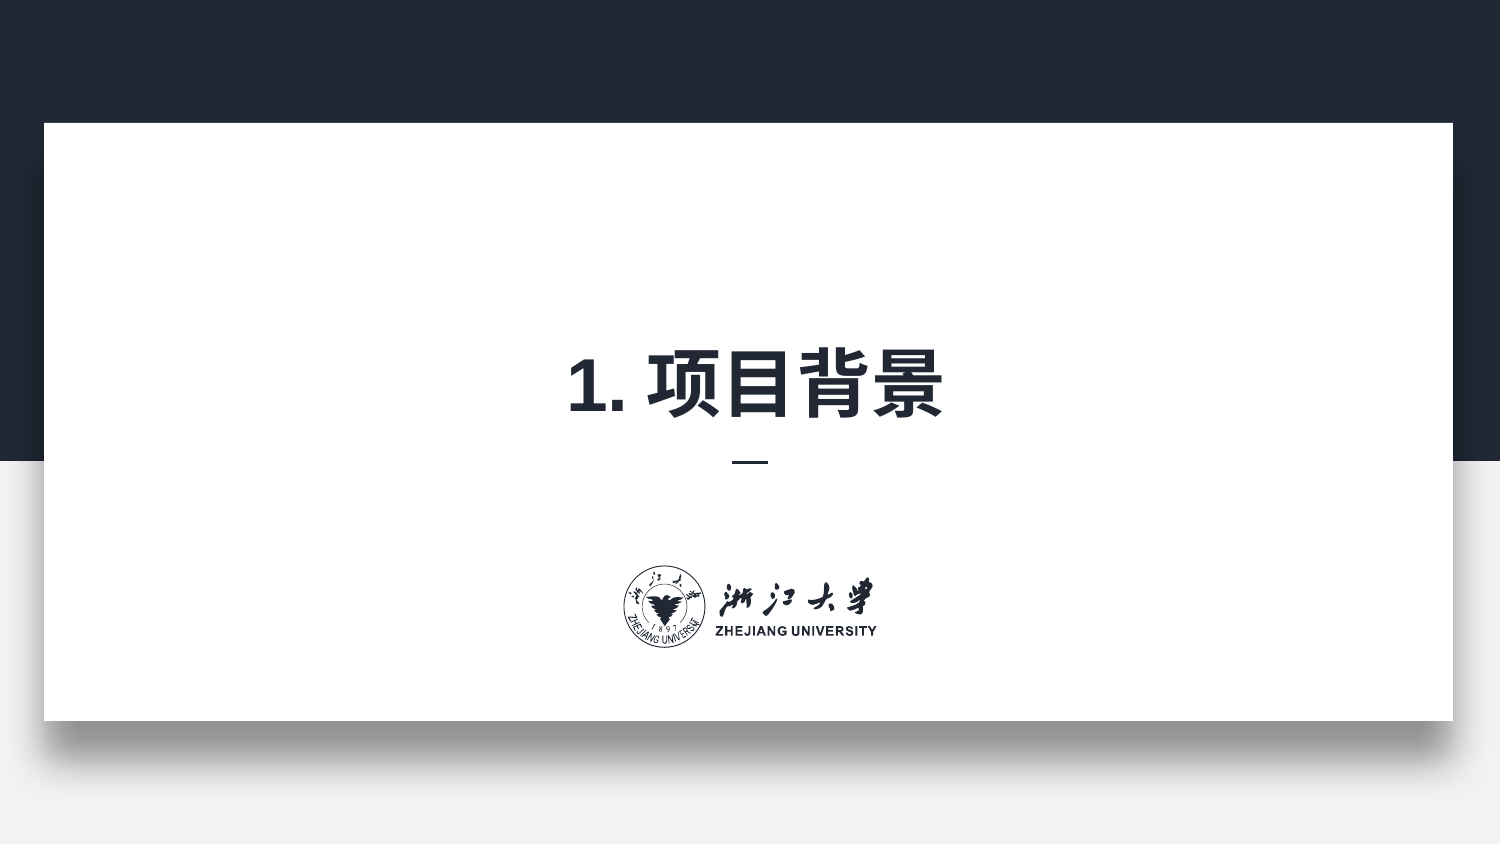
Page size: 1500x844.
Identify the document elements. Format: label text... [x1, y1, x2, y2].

text_box [0, 0, 1500, 462]
text_box 1.项目背景 [551, 329, 962, 435]
text_box [43, 122, 1454, 722]
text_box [623, 565, 877, 648]
